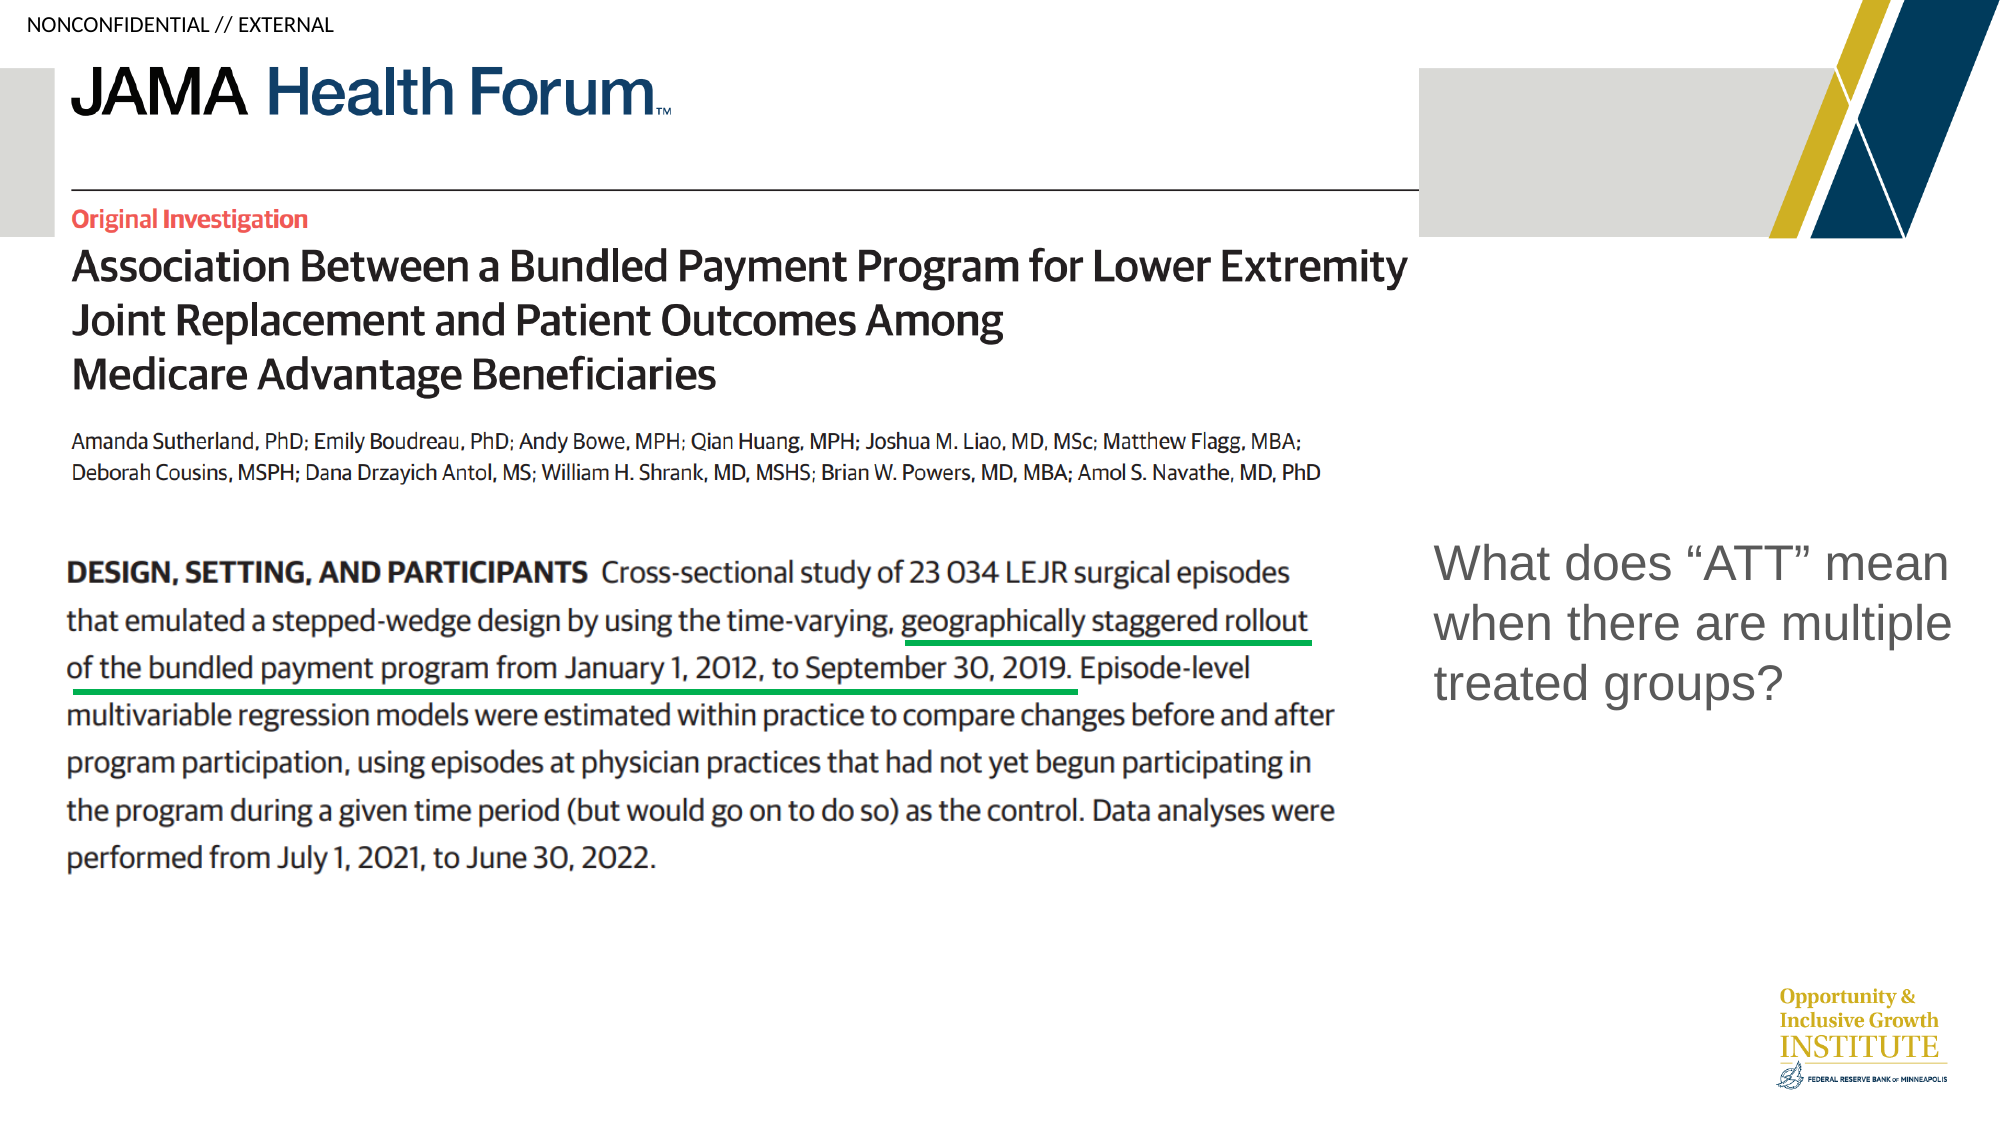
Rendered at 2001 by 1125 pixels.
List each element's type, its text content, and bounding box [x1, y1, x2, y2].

picture [0, 0, 2001, 1125]
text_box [72, 642, 1312, 692]
text_box What does “ATT” mean when there are multiple treated groups? [1419, 523, 1979, 719]
